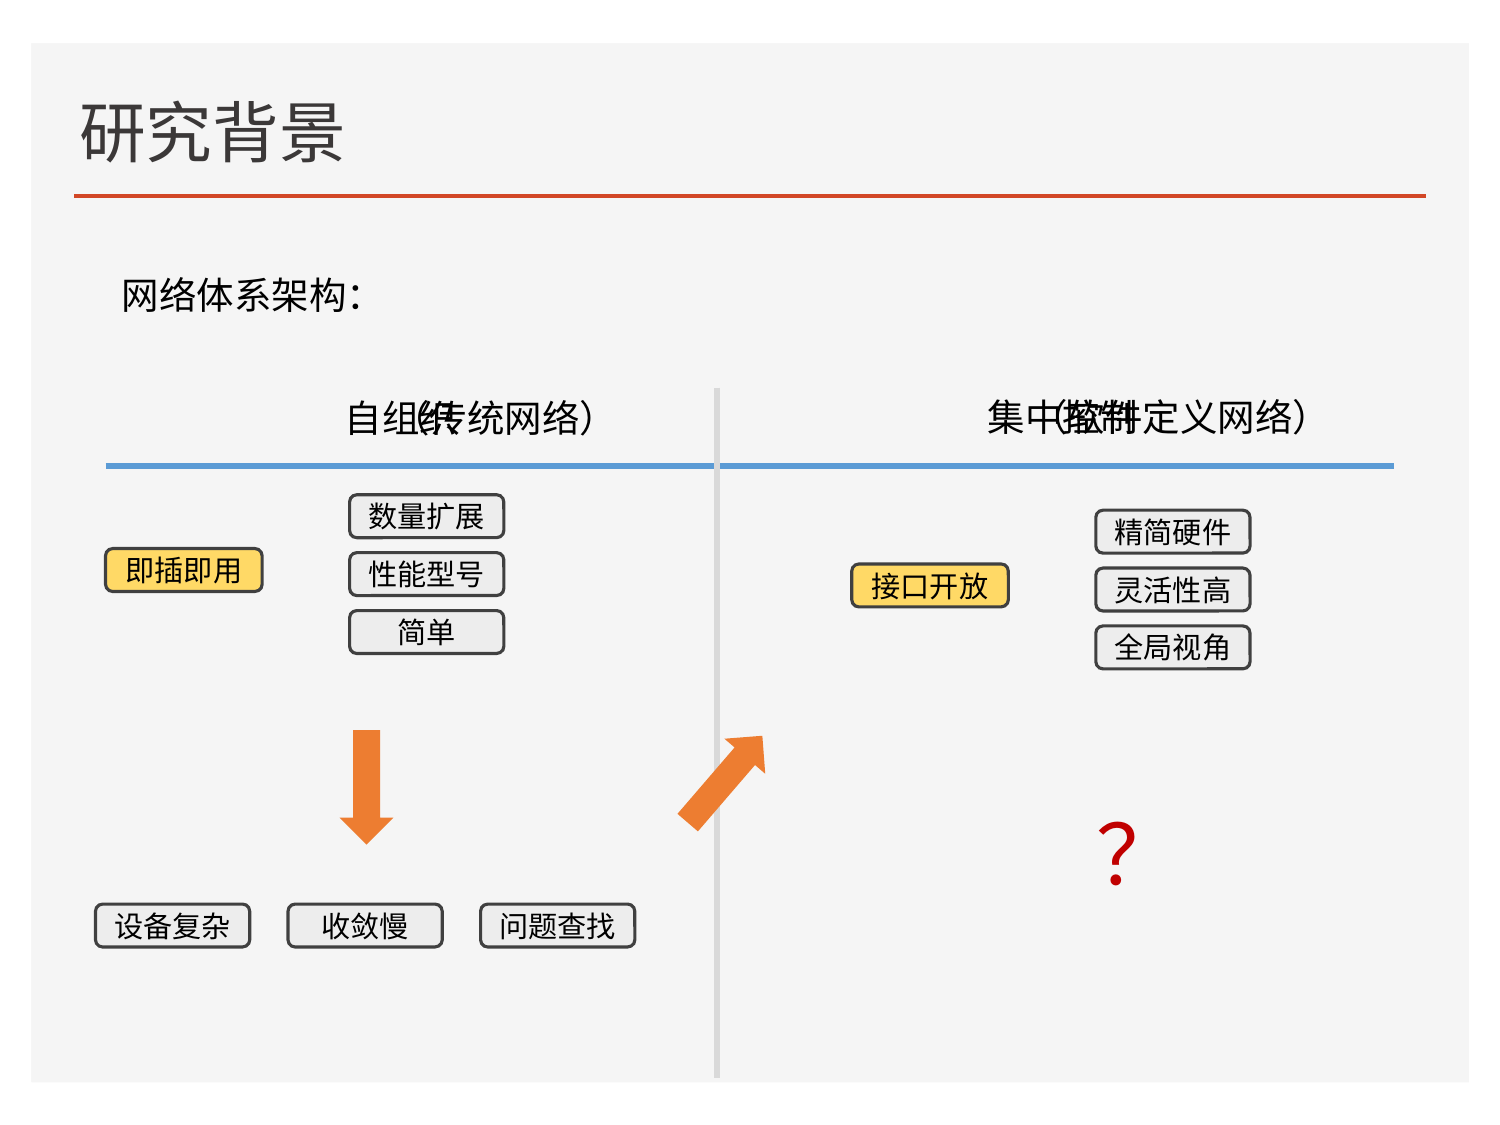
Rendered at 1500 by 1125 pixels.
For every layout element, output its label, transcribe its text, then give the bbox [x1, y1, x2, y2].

text_box 精简硬件 [1094, 509, 1252, 555]
text_box 灵活性高 [1094, 567, 1252, 613]
text_box [677, 767, 717, 832]
text_box （软件定义网络） [1015, 386, 1346, 447]
text_box 简单 [348, 609, 505, 655]
text_box 全局视角 [1094, 624, 1252, 670]
text_box 自组织 [329, 387, 377, 448]
text_box [339, 730, 394, 845]
text_box 集中控制 [972, 386, 1015, 447]
text_box 网络体系架构： [107, 264, 400, 325]
title 研究背景 [64, 73, 911, 179]
text_box 收敛慢 [286, 903, 444, 949]
text_box [718, 735, 766, 809]
text_box （传统网络） [377, 387, 633, 448]
text_box ？ [1081, 794, 1195, 910]
text_box 接口开放 [850, 562, 1010, 608]
text_box 性能型号 [348, 551, 505, 597]
text_box 问题查找 [479, 903, 636, 949]
text_box 数量扩展 [348, 493, 505, 539]
text_box 即插即用 [104, 547, 264, 593]
text_box 设备复杂 [94, 903, 251, 949]
